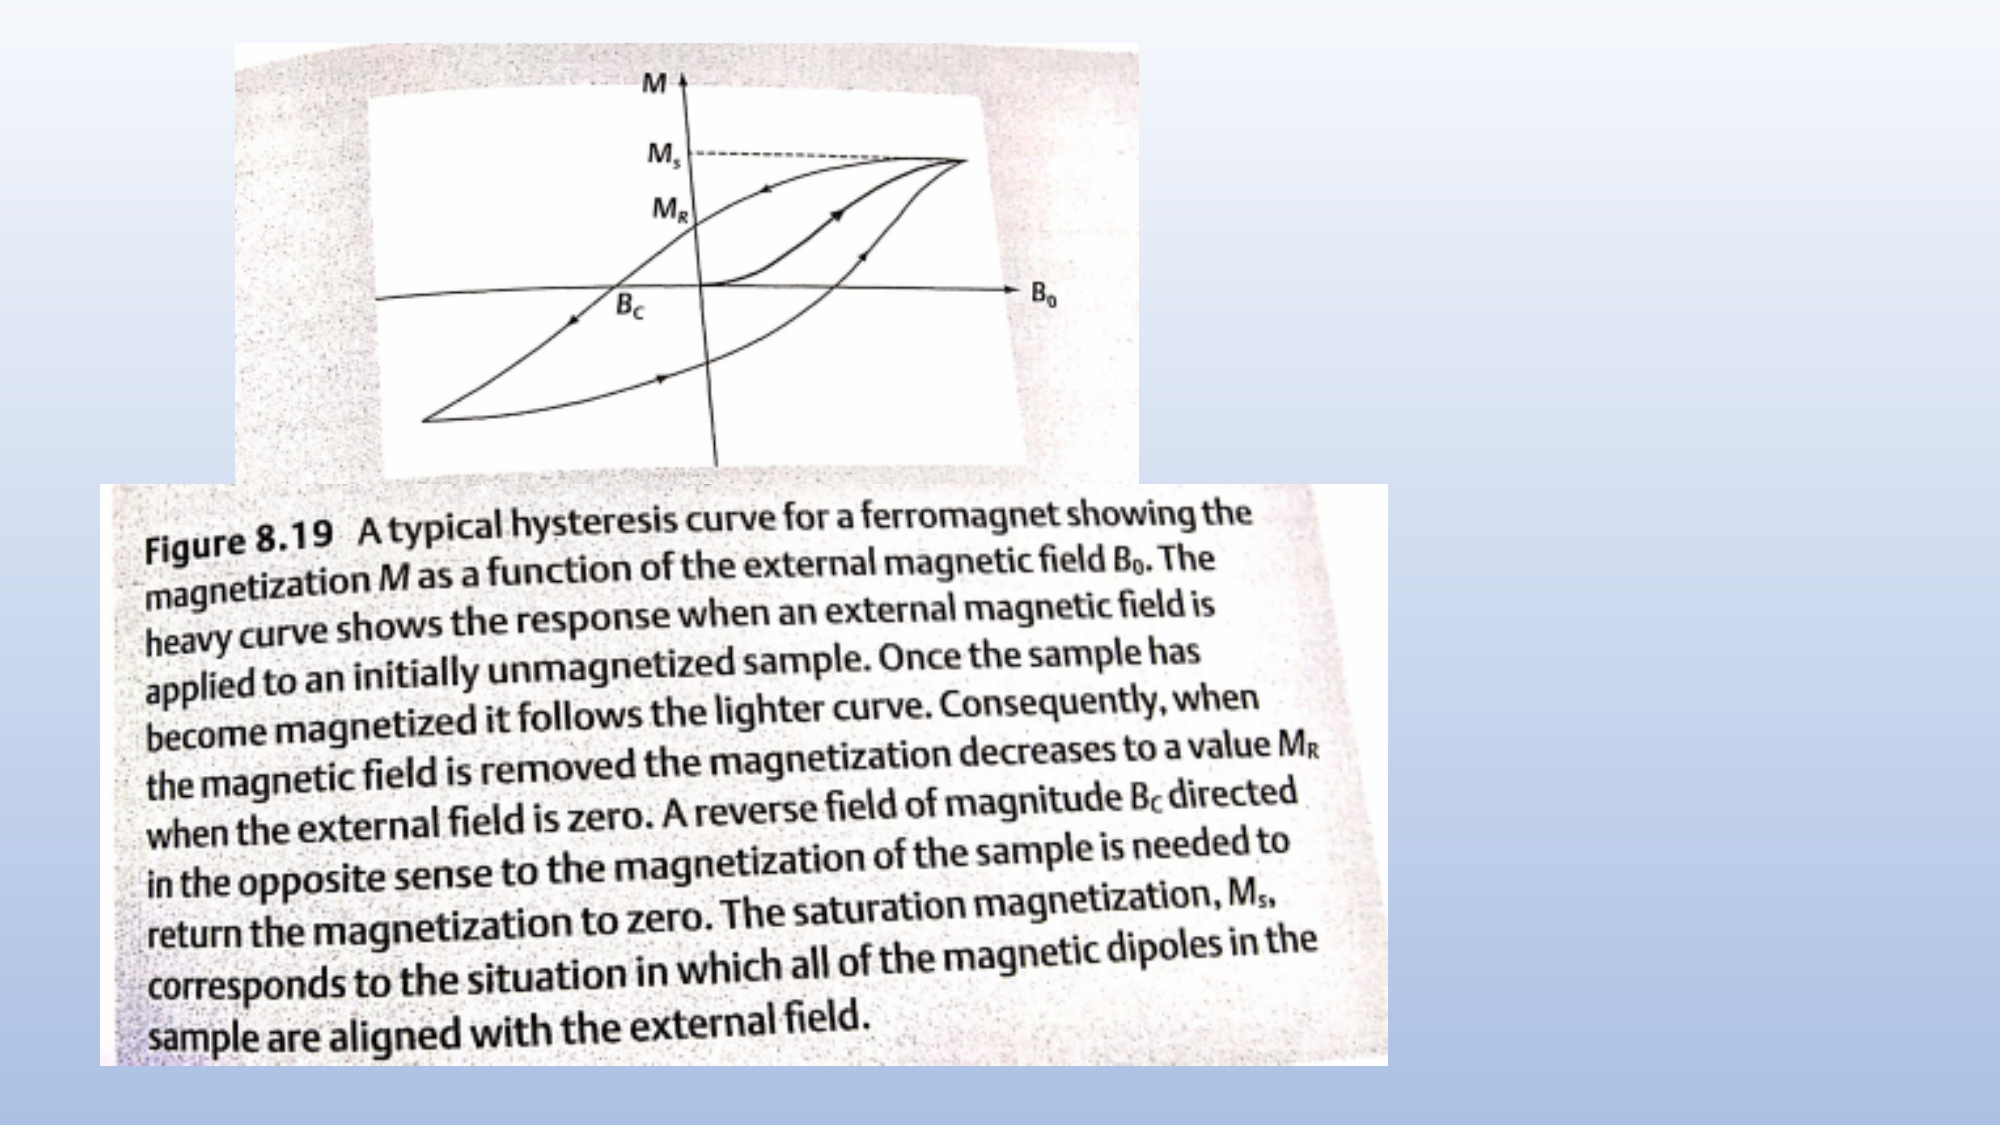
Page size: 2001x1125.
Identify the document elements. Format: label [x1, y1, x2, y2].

picture [100, 43, 1388, 1066]
